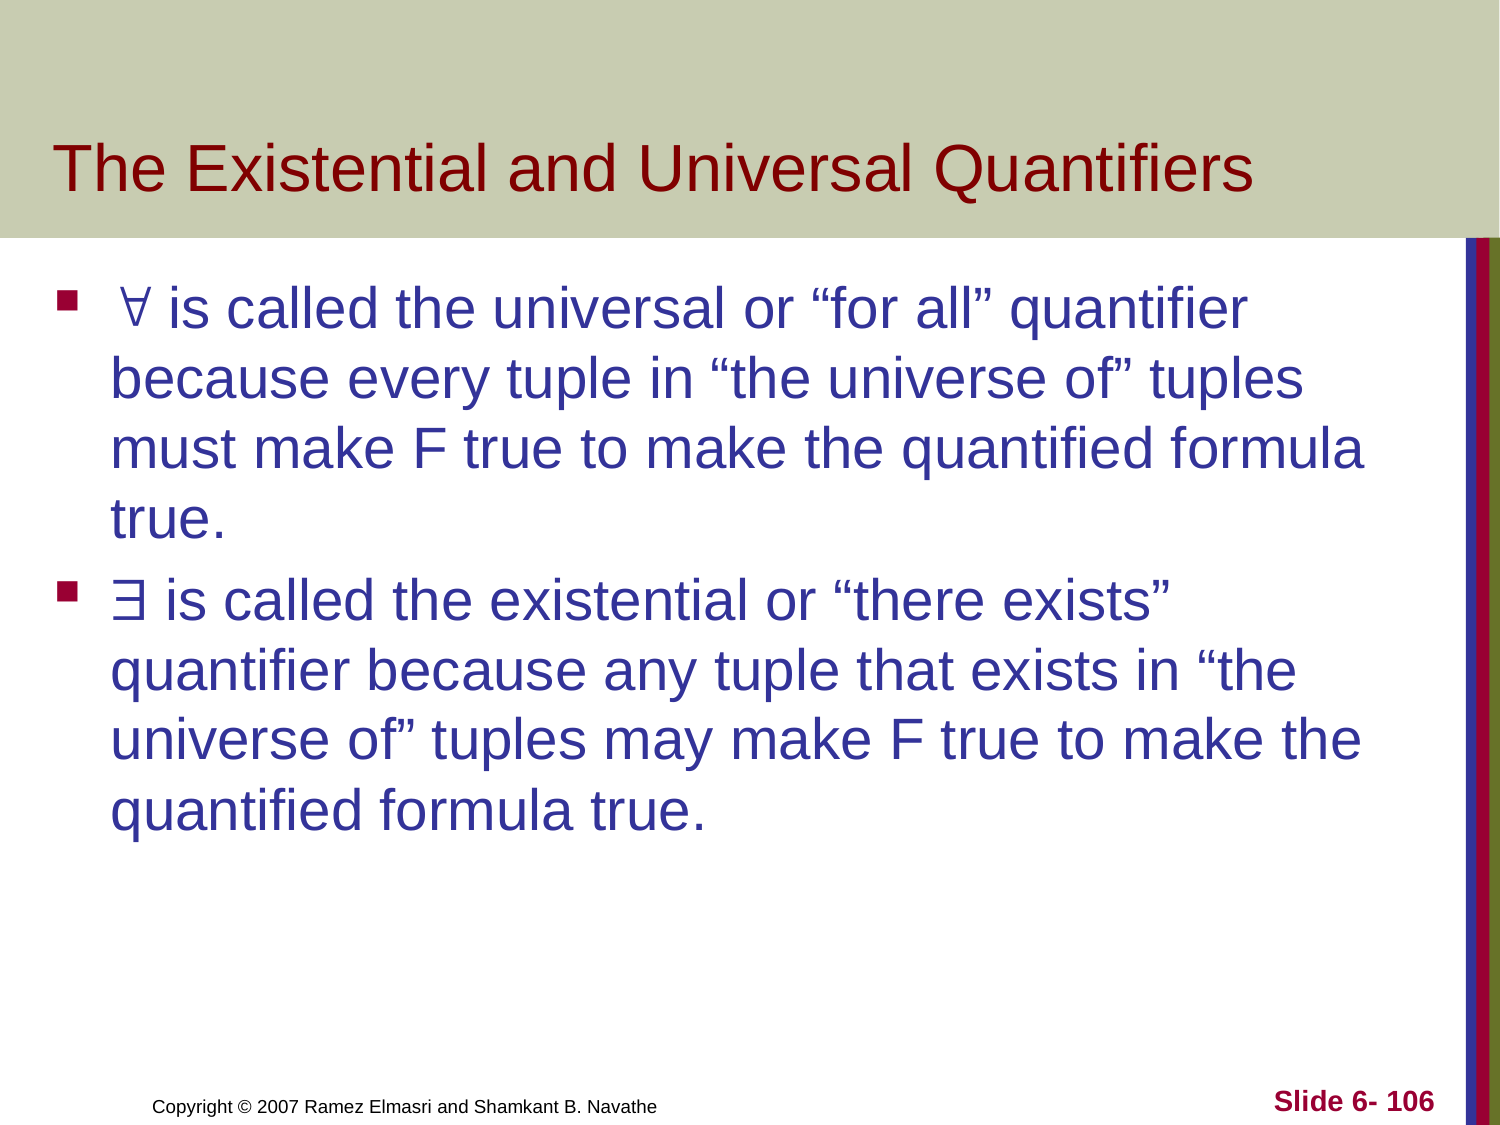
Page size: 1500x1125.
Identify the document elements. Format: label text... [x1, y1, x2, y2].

list  is called the universal or “for all” quantifier because every tuple in “the universe of” tuples must make F true to make the quantified formula true.  is called the existential or “there exists” quantifier because any tuple that exists in “the universe of” tuples may make F true to make the quantified formula true. [39, 262, 1401, 1013]
slide_number Slide 6- 106 [1137, 1049, 1451, 1125]
title The Existential and Universal Quantifiers [37, 49, 1317, 213]
